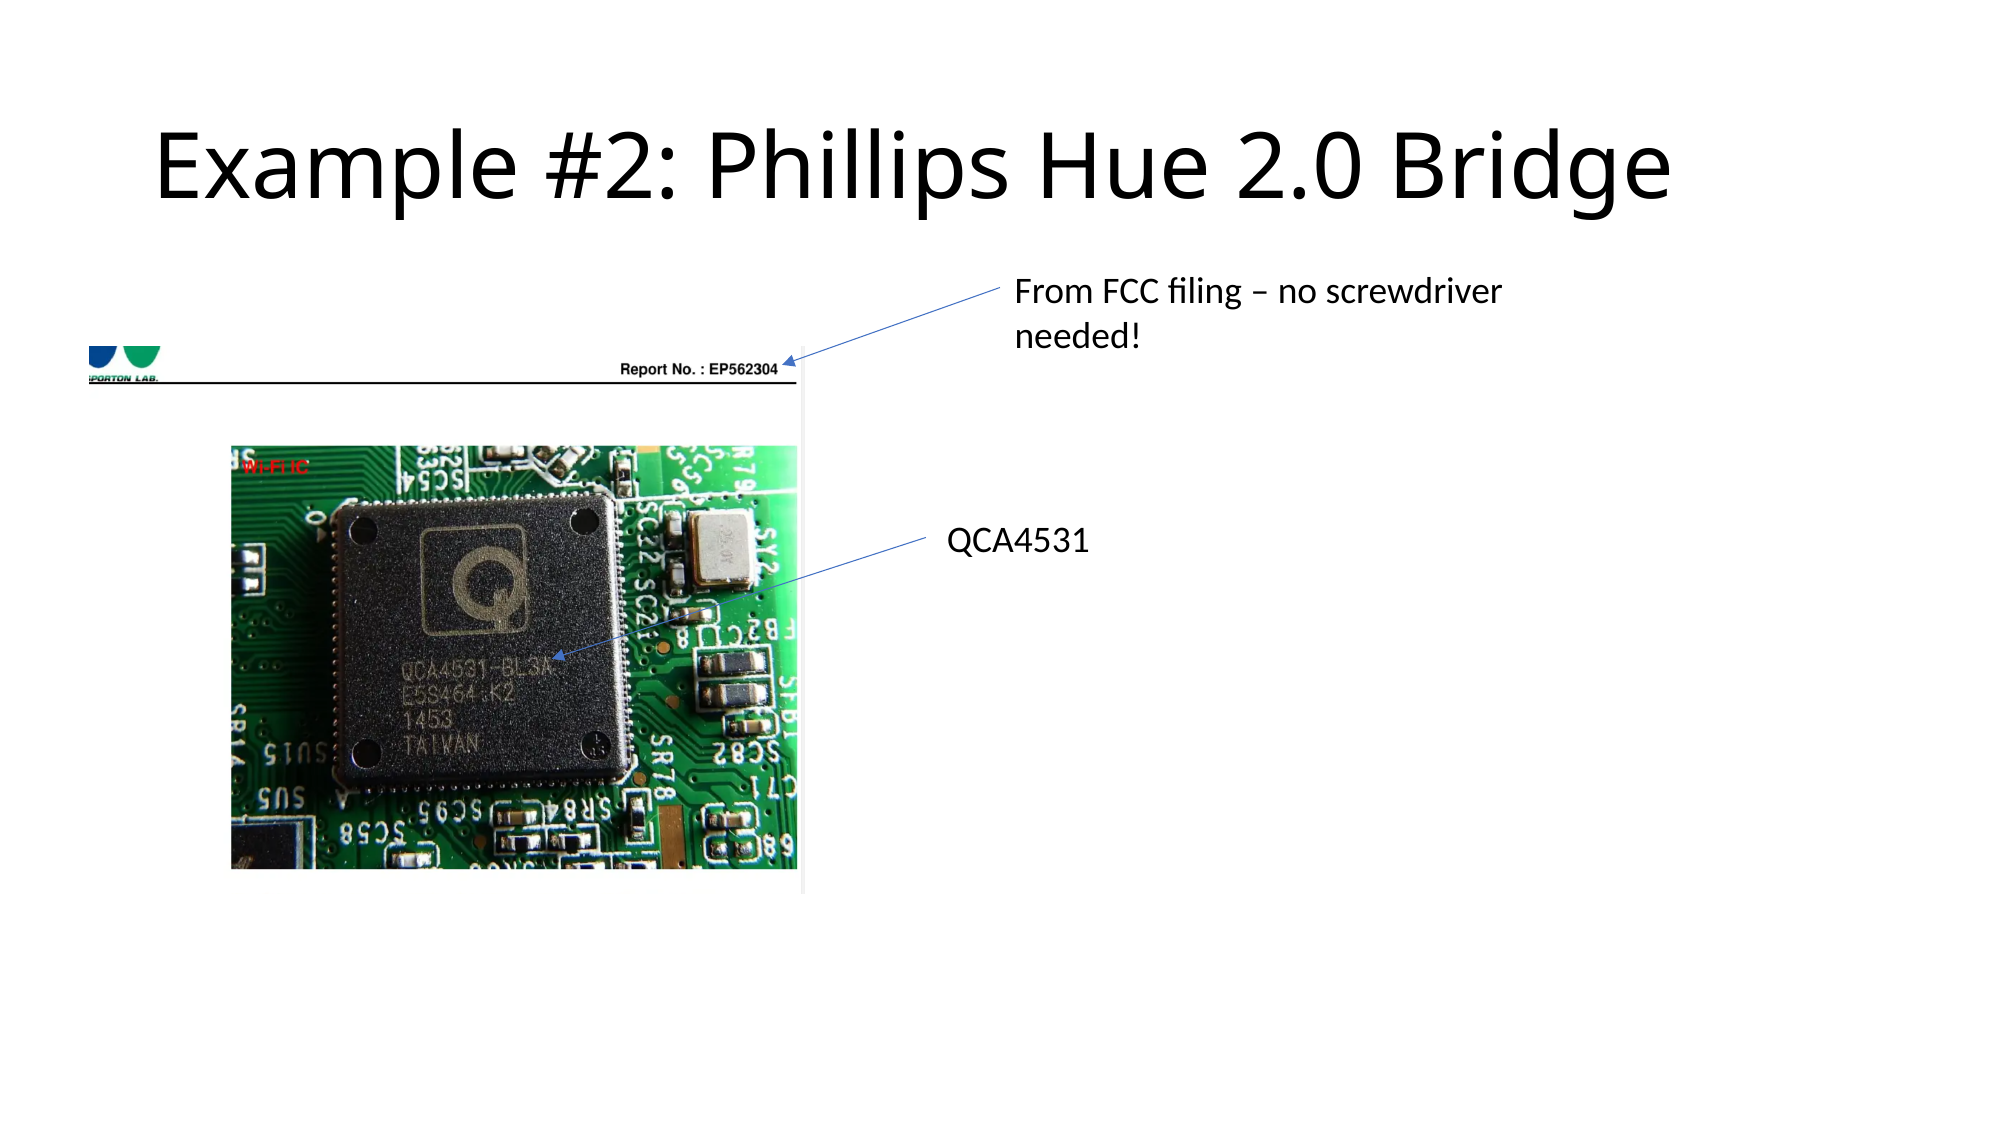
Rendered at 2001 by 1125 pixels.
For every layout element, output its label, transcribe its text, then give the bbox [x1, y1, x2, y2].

picture [89, 346, 806, 894]
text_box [782, 287, 1000, 365]
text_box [551, 537, 926, 659]
title Example #2: Phillips Hue 2.0 Bridge [137, 59, 1863, 278]
text_box QCA4531 [932, 507, 1547, 567]
text_box From FCC filing – no screwdriver needed! [999, 258, 1615, 364]
